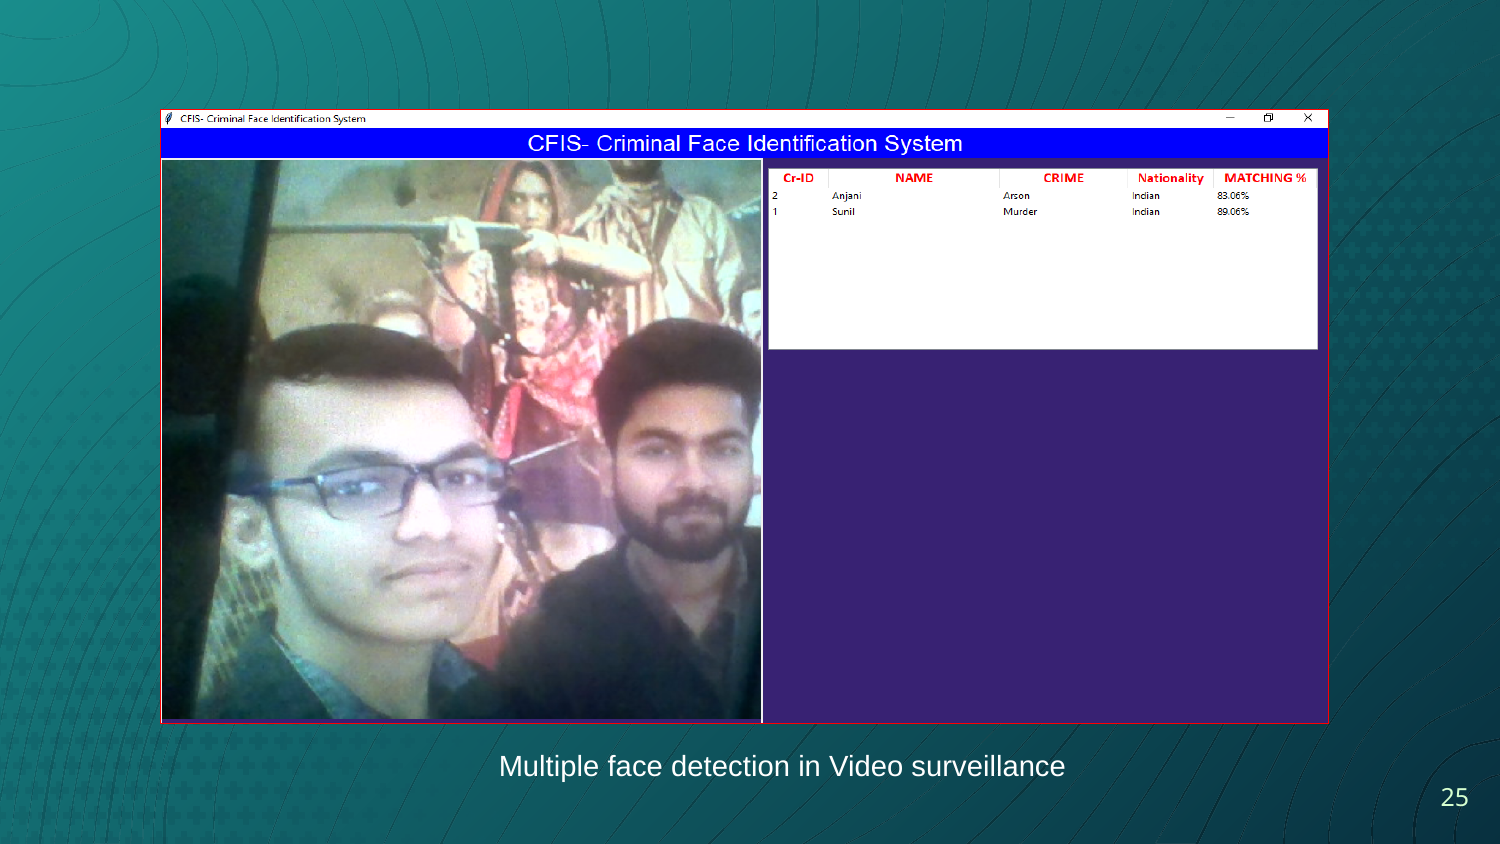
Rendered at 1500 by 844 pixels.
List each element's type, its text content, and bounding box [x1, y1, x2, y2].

text_box Multiple face detection in Video surveillance [461, 740, 1105, 790]
picture [160, 109, 1329, 724]
slide_number 25 [1409, 766, 1500, 832]
